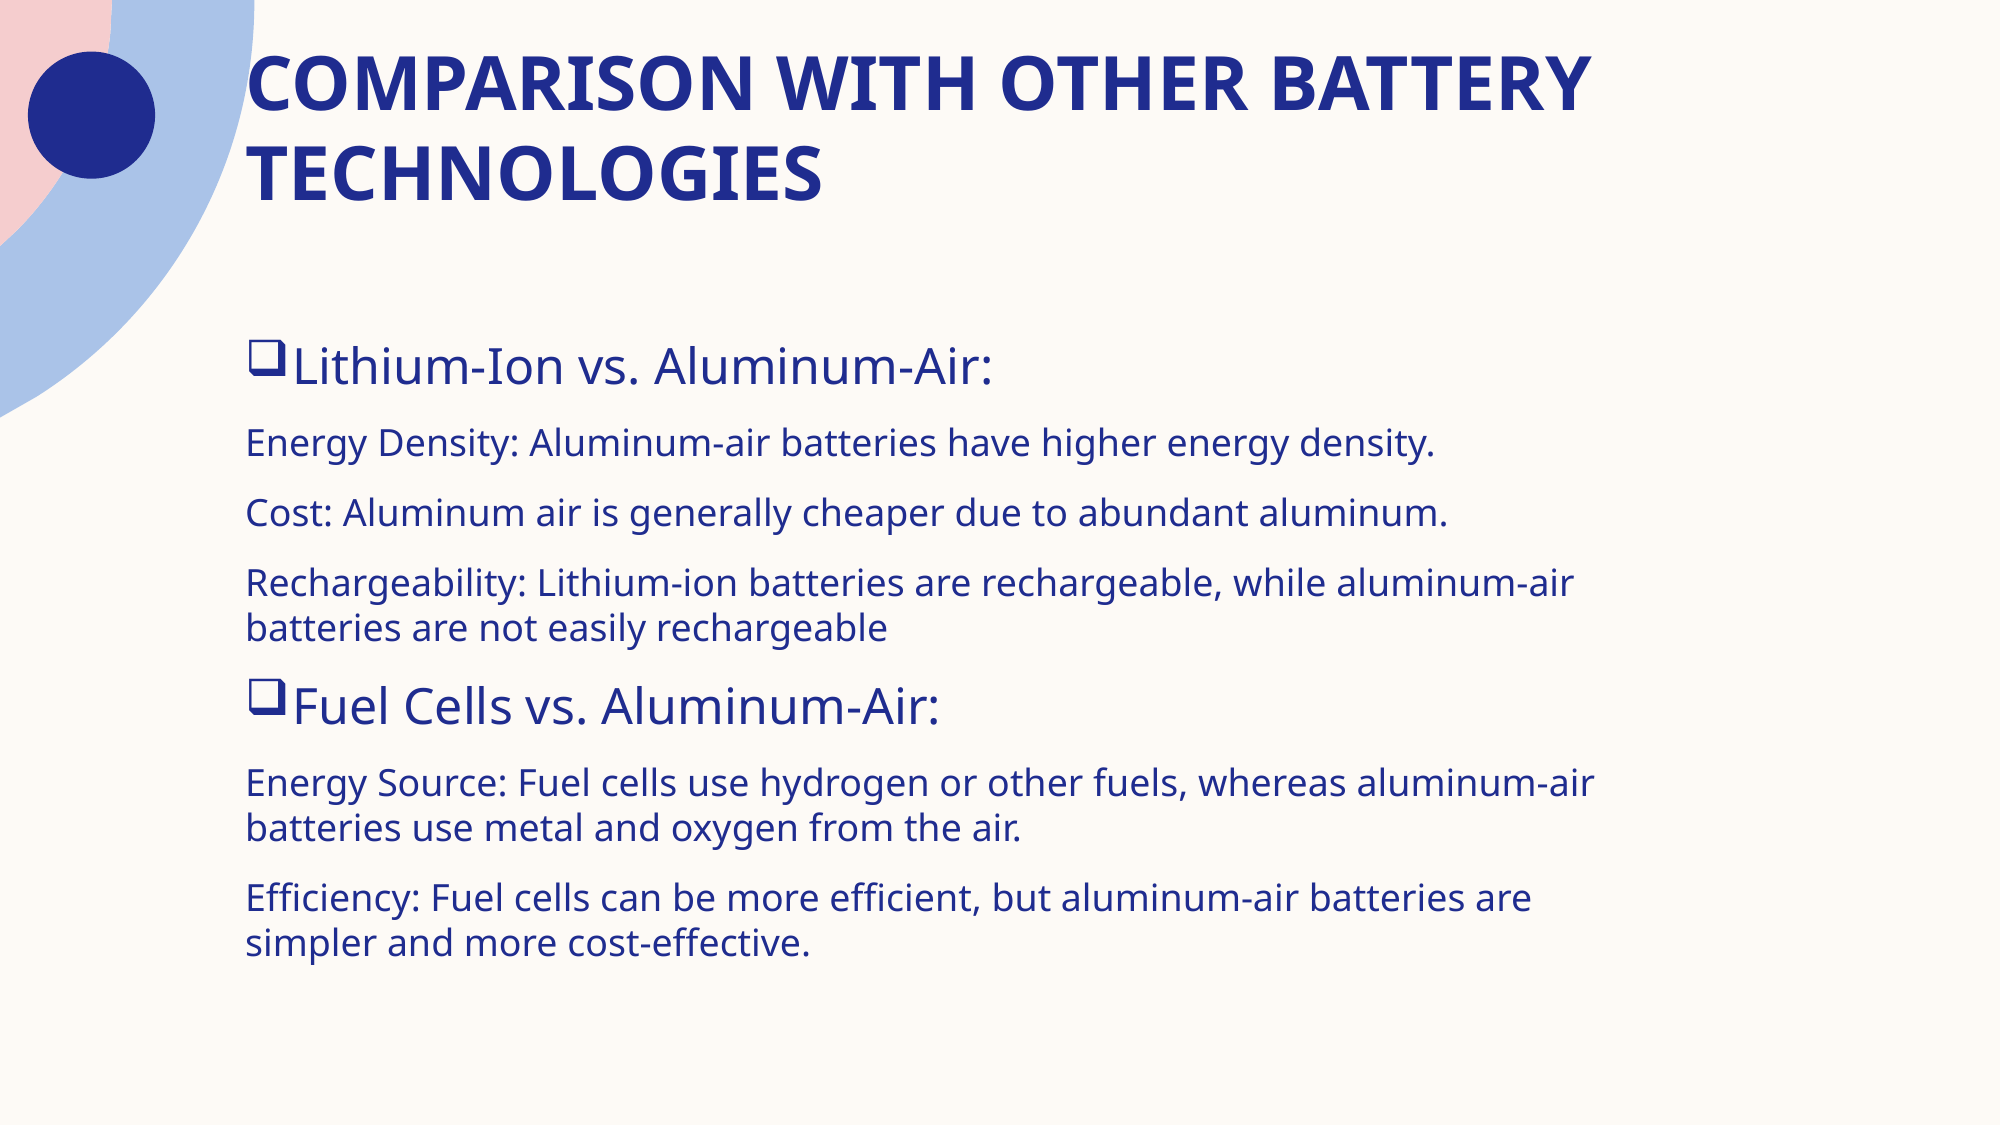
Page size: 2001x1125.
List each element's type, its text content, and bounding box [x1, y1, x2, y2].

list Lithium-Ion vs. Aluminum-Air: Energy Density: Aluminum-air batteries have higher energy density. Cost: Aluminum air is generally cheaper due to abundant aluminum. Rechargeability: Lithium-ion batteries are rechargeable, while aluminum-air batteries are not easily rechargeable Fuel Cells vs. Aluminum-Air: Energy Source: Fuel cells use hydrogen or other fuels, whereas aluminum-air batteries use metal and oxygen from the air. Efficiency: Fuel cells can be more efficient, but aluminum-air batteries are simpler and more cost-effective. [230, 334, 1667, 942]
title Comparison with Other Battery Technologies [230, 54, 1851, 216]
